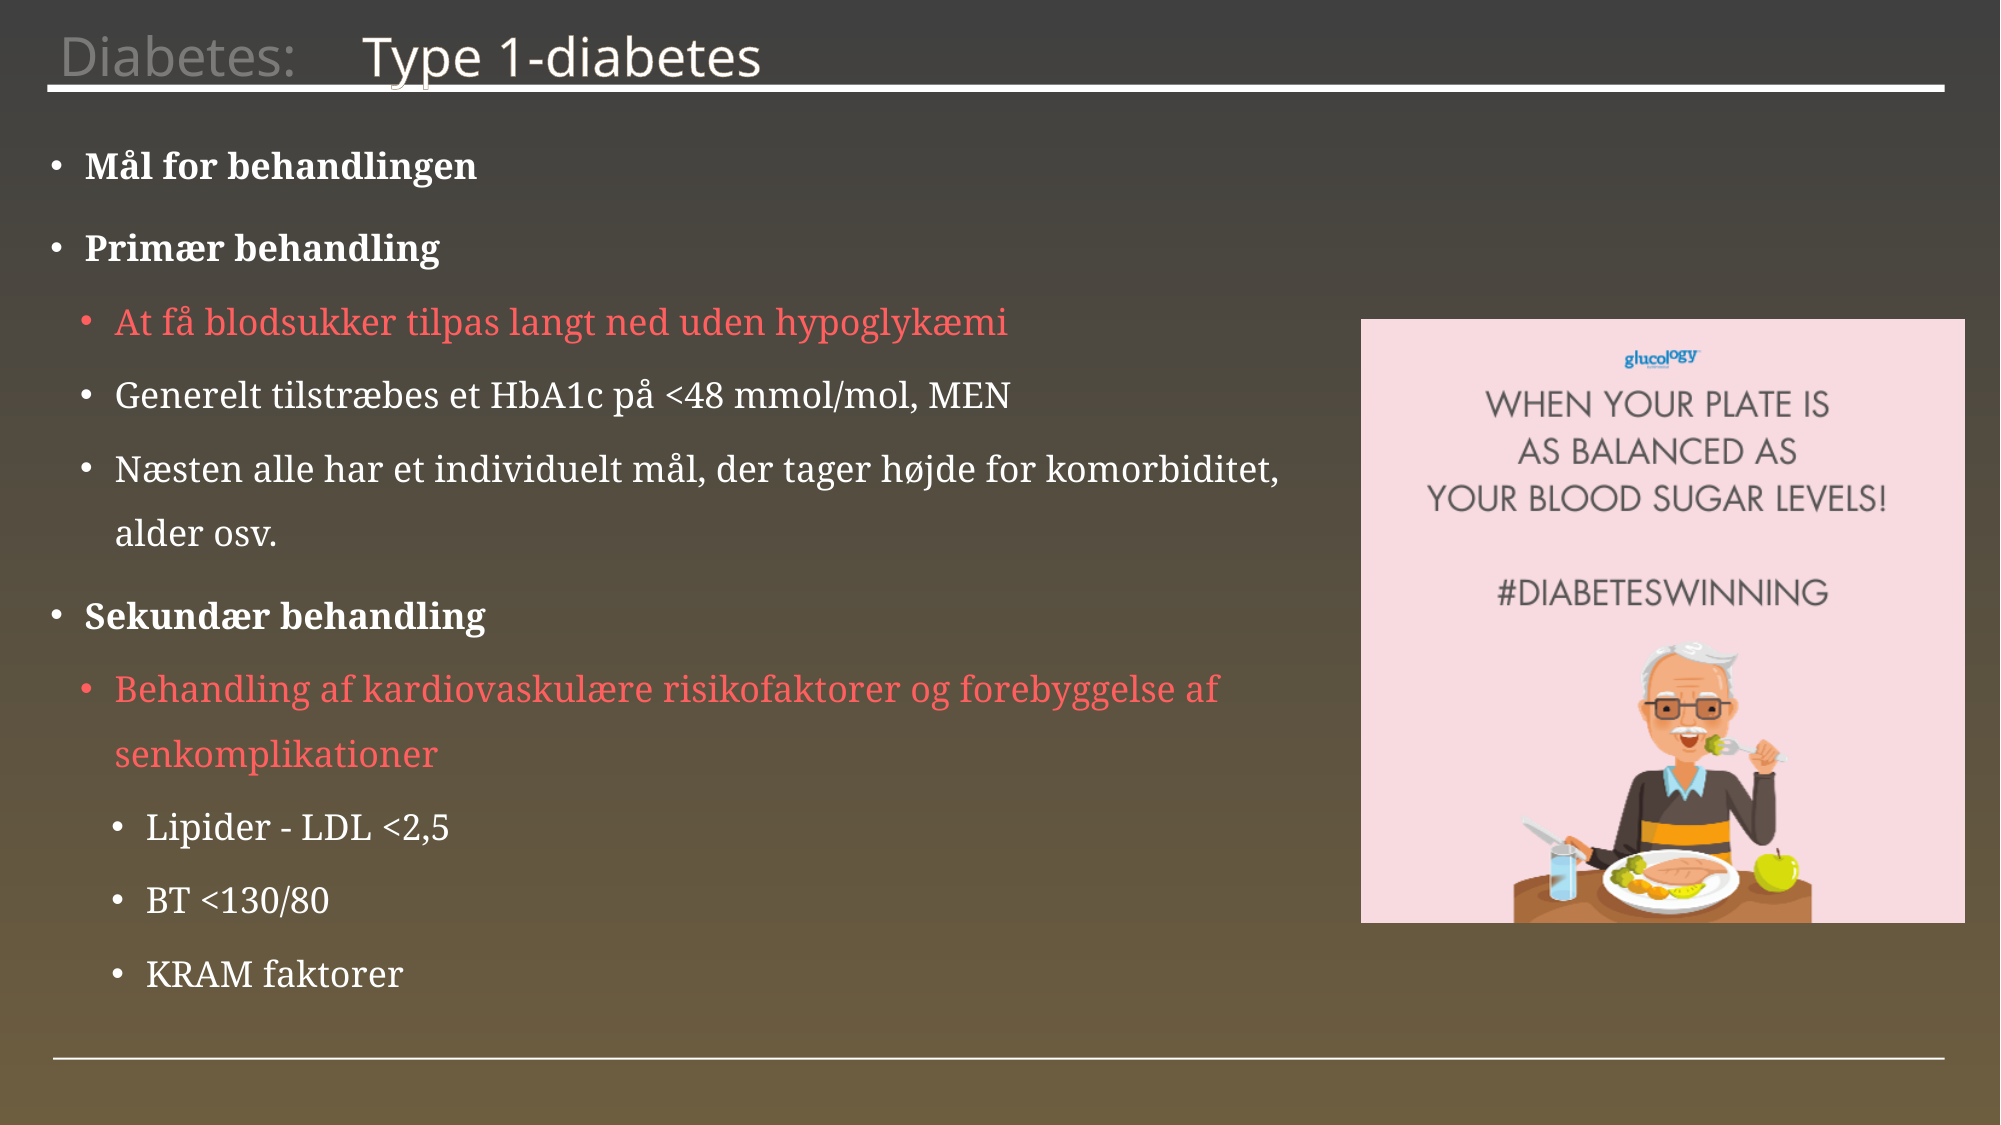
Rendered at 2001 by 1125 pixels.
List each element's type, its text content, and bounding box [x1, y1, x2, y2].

title Diabetes: [59, 29, 362, 89]
picture [1361, 319, 1965, 923]
list Mål for behandlingen Primær behandling At få blodsukker tilpas langt ned uden hypoglykæmi Generelt tilstræbes et HbA1c på <48 mmol/mol, MEN Næsten alle har et individuelt mål, der tager højde for komorbiditet, alder osv. Sekundær behandling Behandling af kardiovaskulære risikofaktorer og forebyggelse af senkomplikationer Lipider - LDL <2,5 BT <130/80 KRAM faktorer [50, 121, 1362, 1004]
subtitle Type 1-diabetes [362, 29, 1416, 89]
